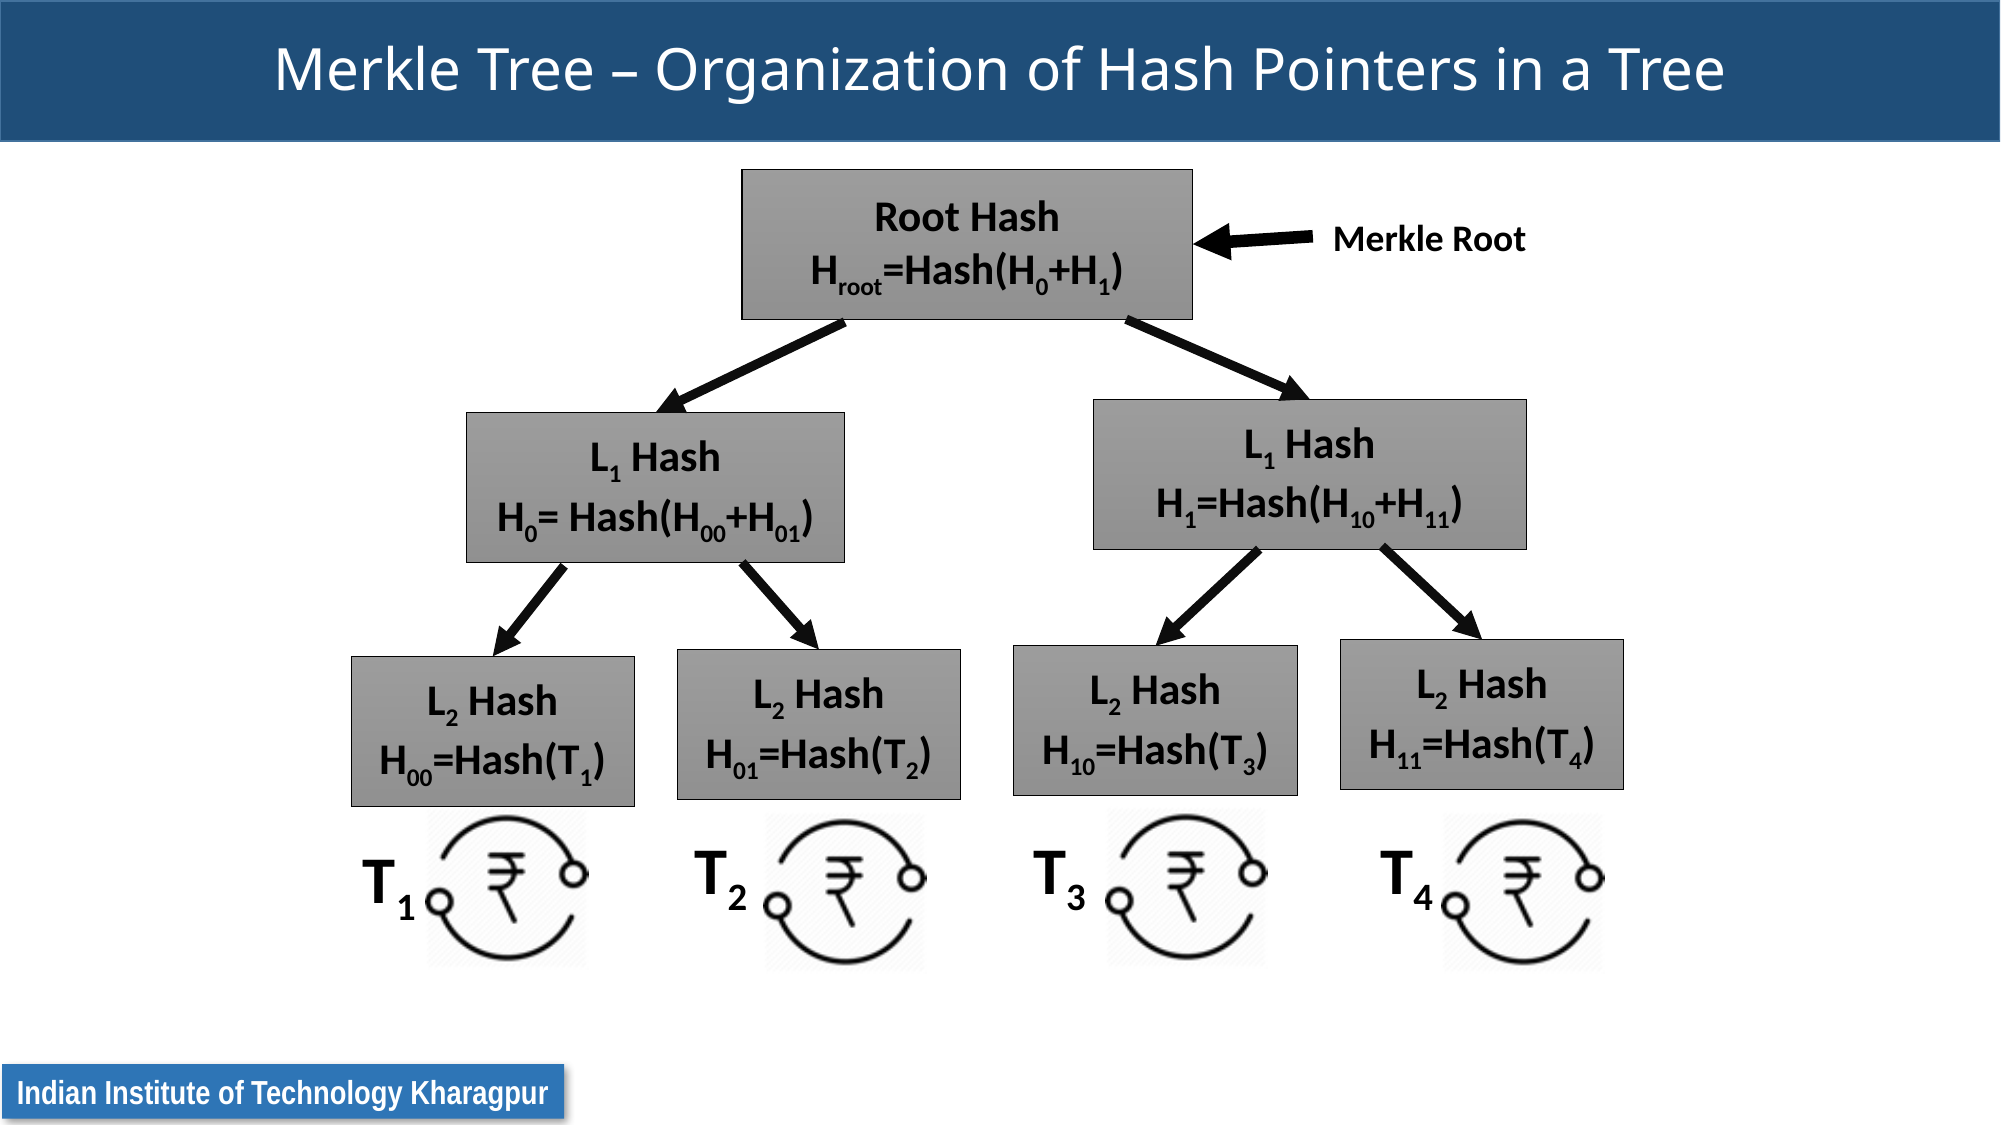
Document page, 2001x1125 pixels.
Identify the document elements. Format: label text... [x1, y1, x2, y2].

picture [763, 811, 927, 974]
text_box L2 Hash H11=Hash(T4) [1340, 639, 1624, 790]
picture [1104, 806, 1268, 969]
text_box T1 [342, 826, 425, 938]
text_box L1 Hash H0= Hash(H00+H01) [466, 412, 845, 563]
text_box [741, 562, 820, 650]
text_box L2 Hash H00=Hash(T1) [351, 656, 635, 807]
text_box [1381, 546, 1483, 640]
text_box L2 Hash H10=Hash(T3) [1013, 645, 1298, 796]
text_box T4 [1360, 817, 1441, 929]
text_box T2 [674, 817, 763, 929]
title Merkle Tree – Organization of Hash Pointers in a Tree [0, 1, 2000, 141]
text_box Root Hash Hroot=Hash(H0+H1) [741, 169, 1193, 320]
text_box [492, 565, 565, 657]
picture [425, 807, 589, 970]
text_box Merkle Root [1312, 203, 1547, 269]
picture [1441, 811, 1605, 974]
text_box L2 Hash H01=Hash(T2) [677, 649, 961, 800]
text_box T3 [1013, 817, 1104, 929]
text_box L1 Hash H1=Hash(H10+H11) [1093, 399, 1527, 550]
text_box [655, 321, 845, 413]
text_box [1155, 549, 1260, 646]
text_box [1192, 236, 1313, 245]
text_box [1126, 319, 1310, 400]
